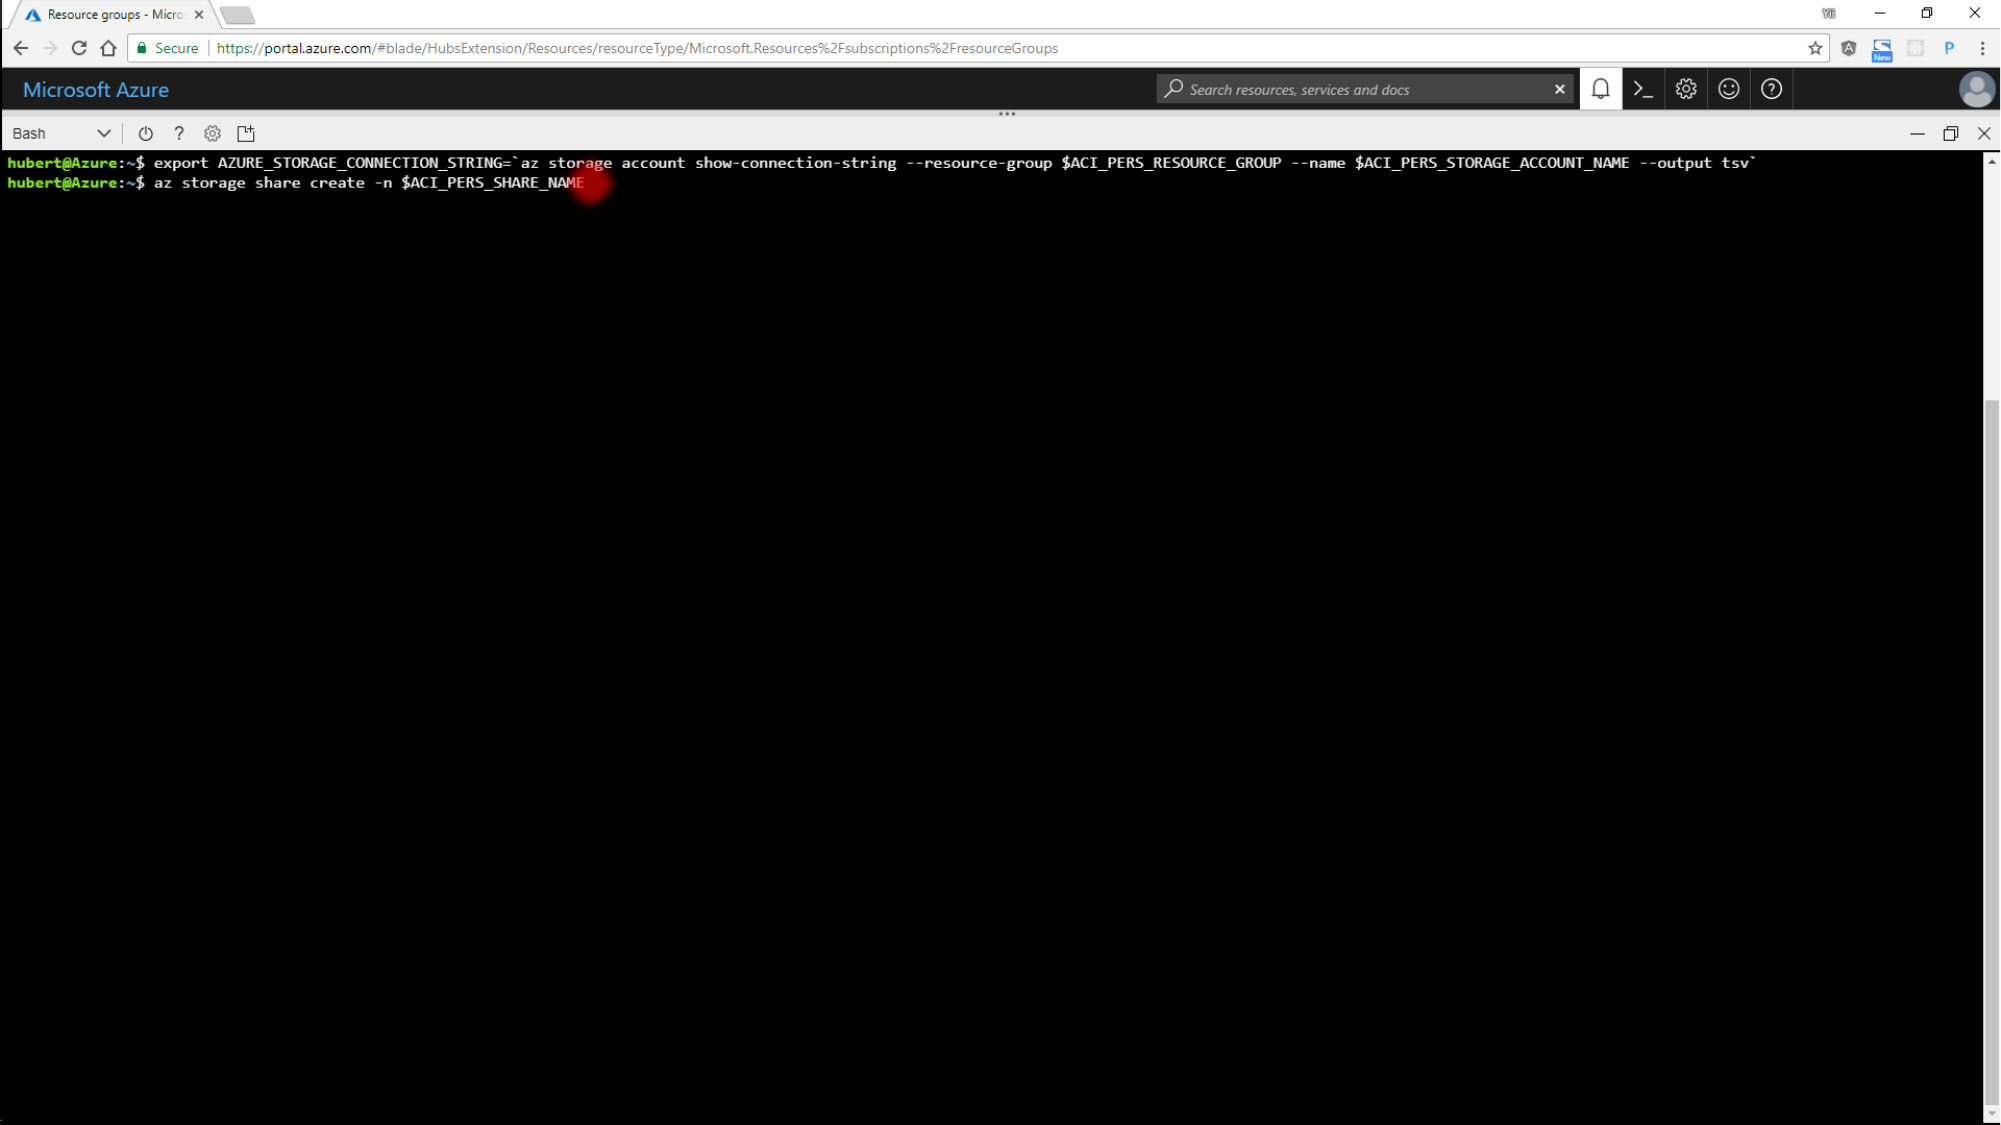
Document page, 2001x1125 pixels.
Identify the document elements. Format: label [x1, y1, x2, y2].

picture [0, 0, 2001, 1125]
text_box [577, 170, 605, 197]
